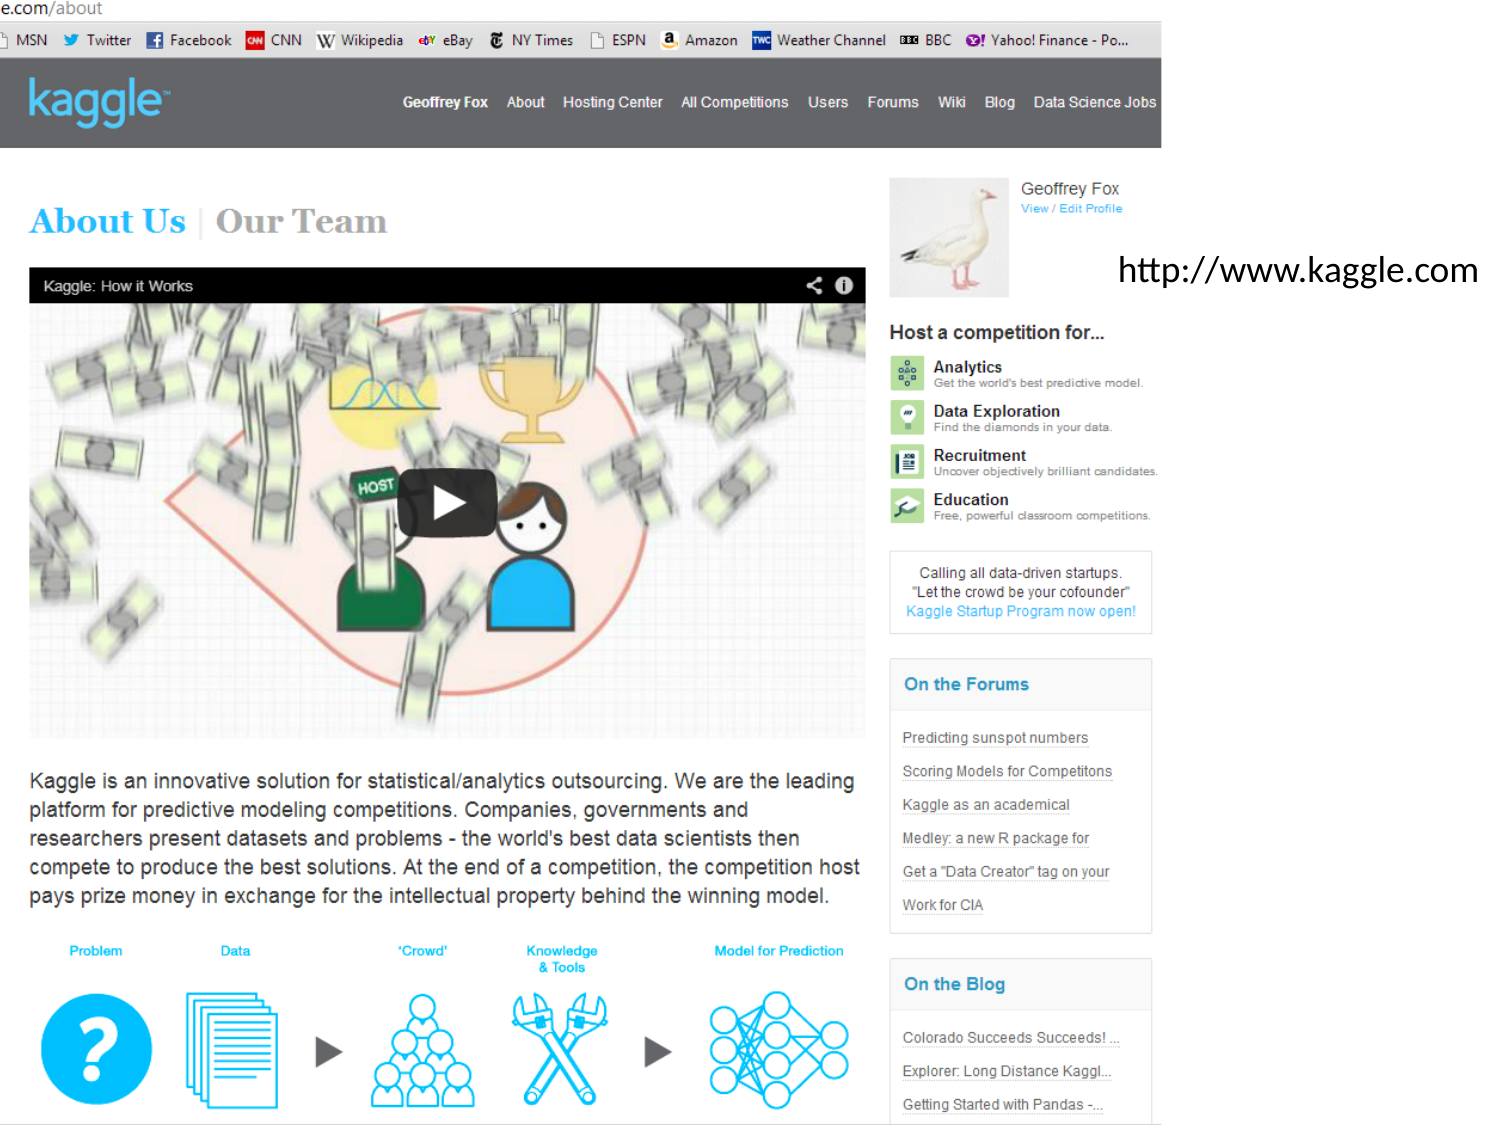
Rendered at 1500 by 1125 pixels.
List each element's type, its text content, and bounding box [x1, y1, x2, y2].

text_box http://www.kaggle.com [1164, 237, 1495, 298]
picture [0, 0, 1162, 1125]
